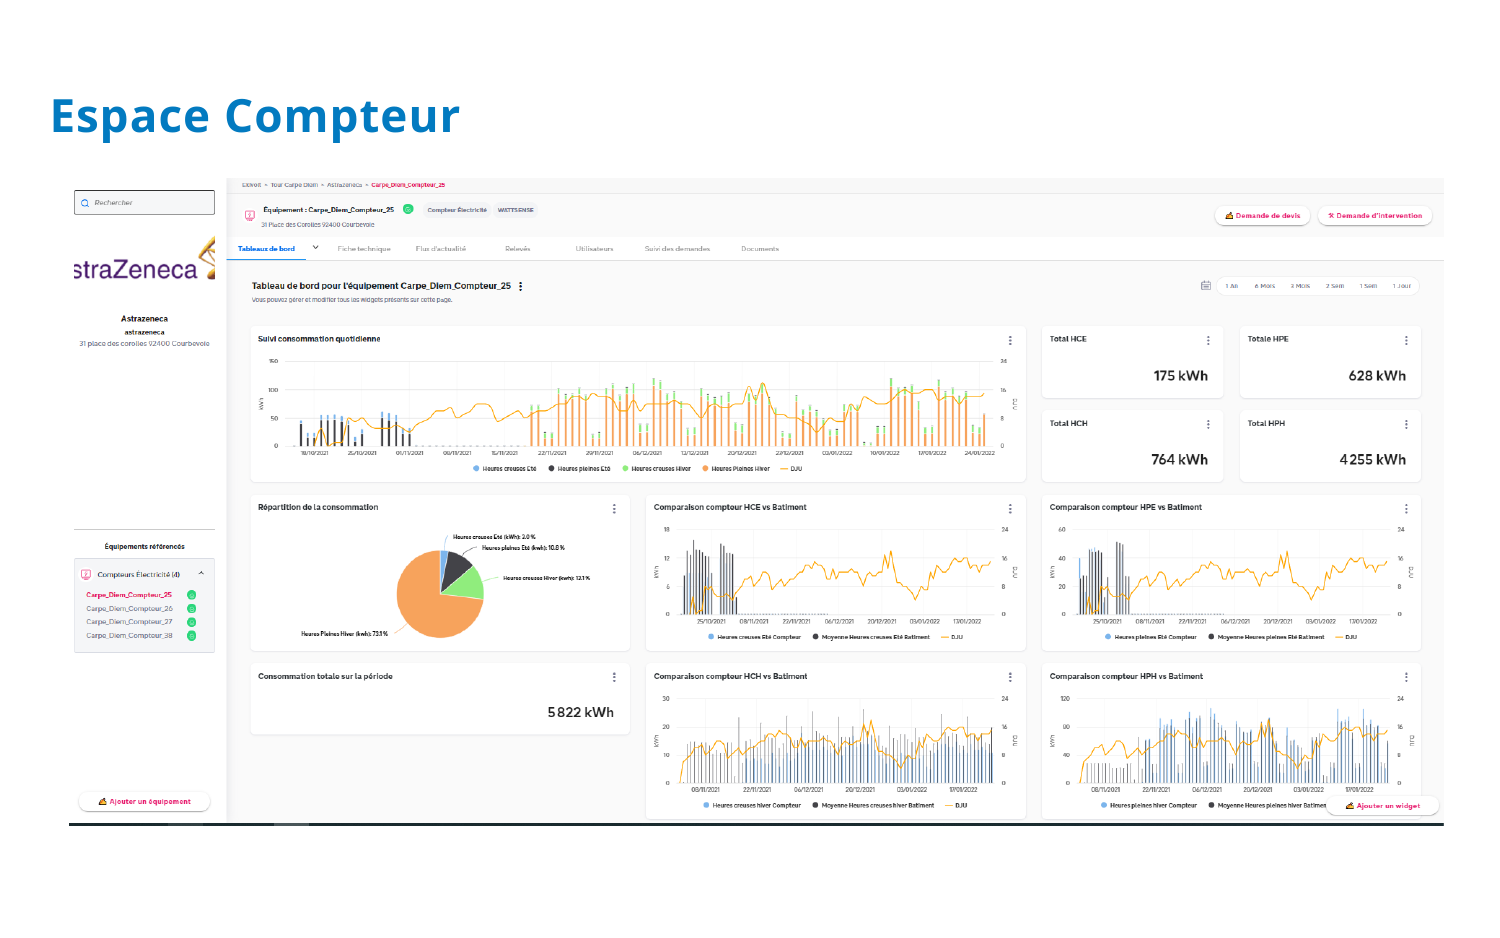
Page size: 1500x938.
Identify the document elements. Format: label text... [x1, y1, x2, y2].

picture [69, 178, 1444, 826]
text_box Espace Compteur [34, 83, 1020, 151]
